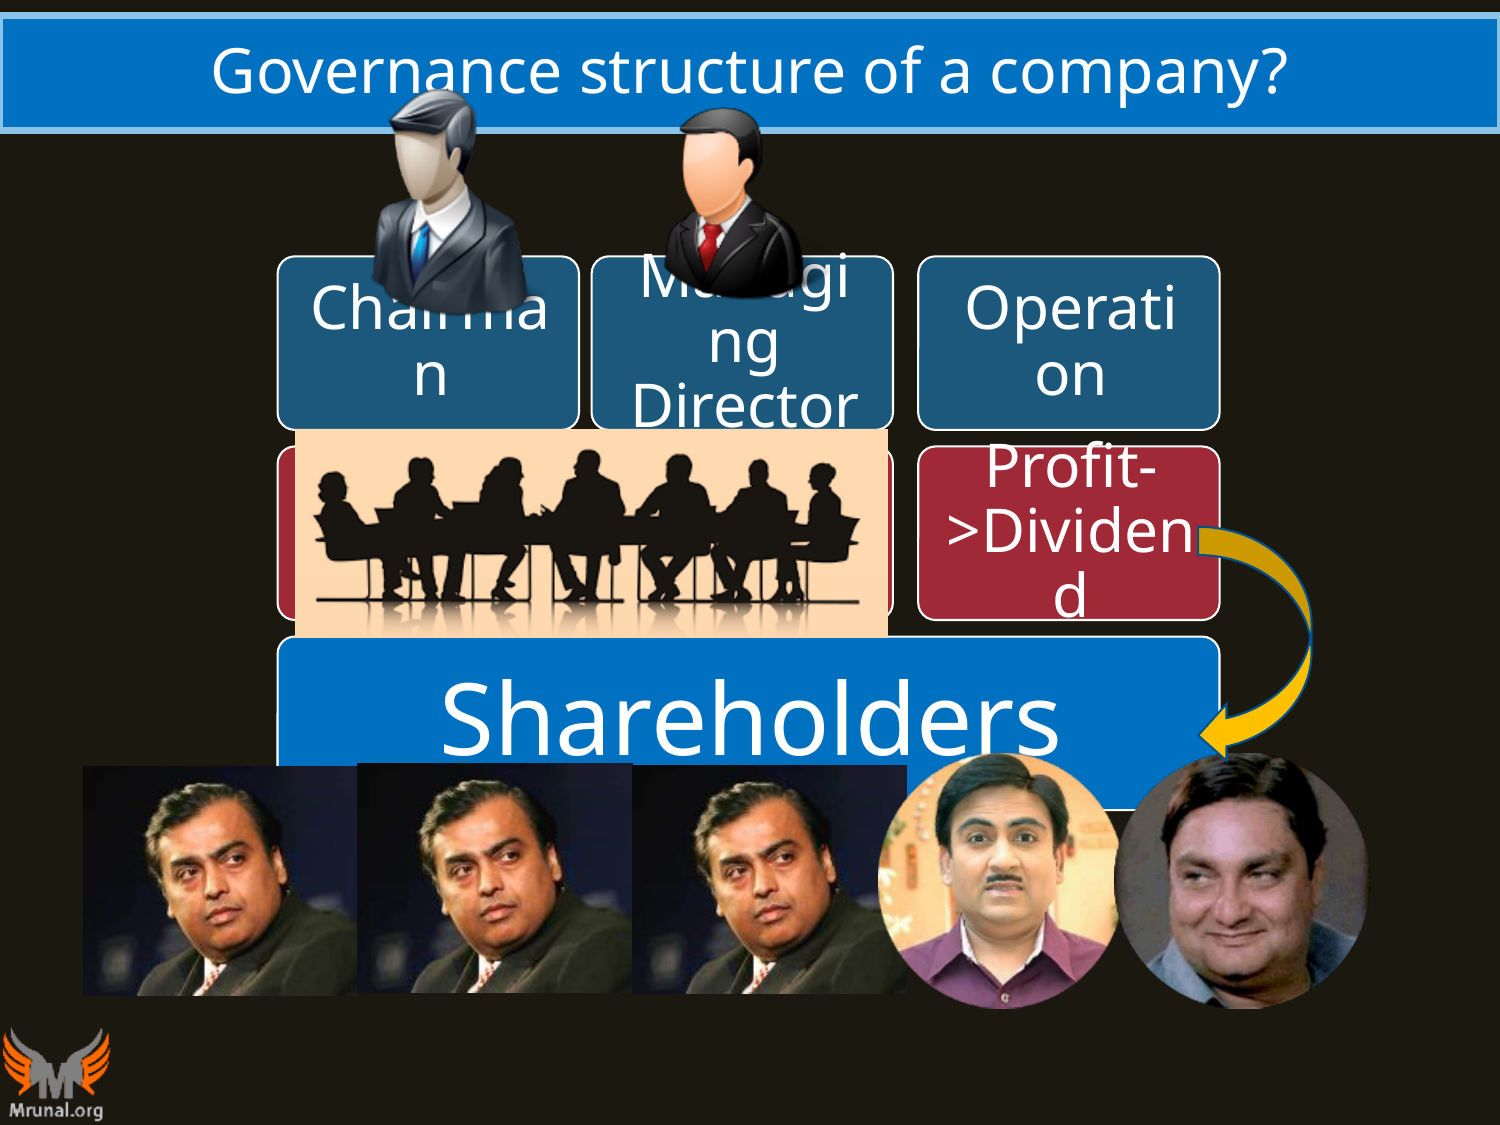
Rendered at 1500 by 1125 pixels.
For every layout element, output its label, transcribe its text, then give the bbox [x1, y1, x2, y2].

picture [652, 107, 846, 300]
picture [333, 88, 563, 319]
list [277, 255, 1220, 766]
picture [295, 429, 888, 638]
text_box [1220, 527, 1313, 753]
picture [82, 753, 1371, 1009]
picture [0, 1024, 114, 1125]
title Governance structure of a company? [0, 12, 1500, 134]
